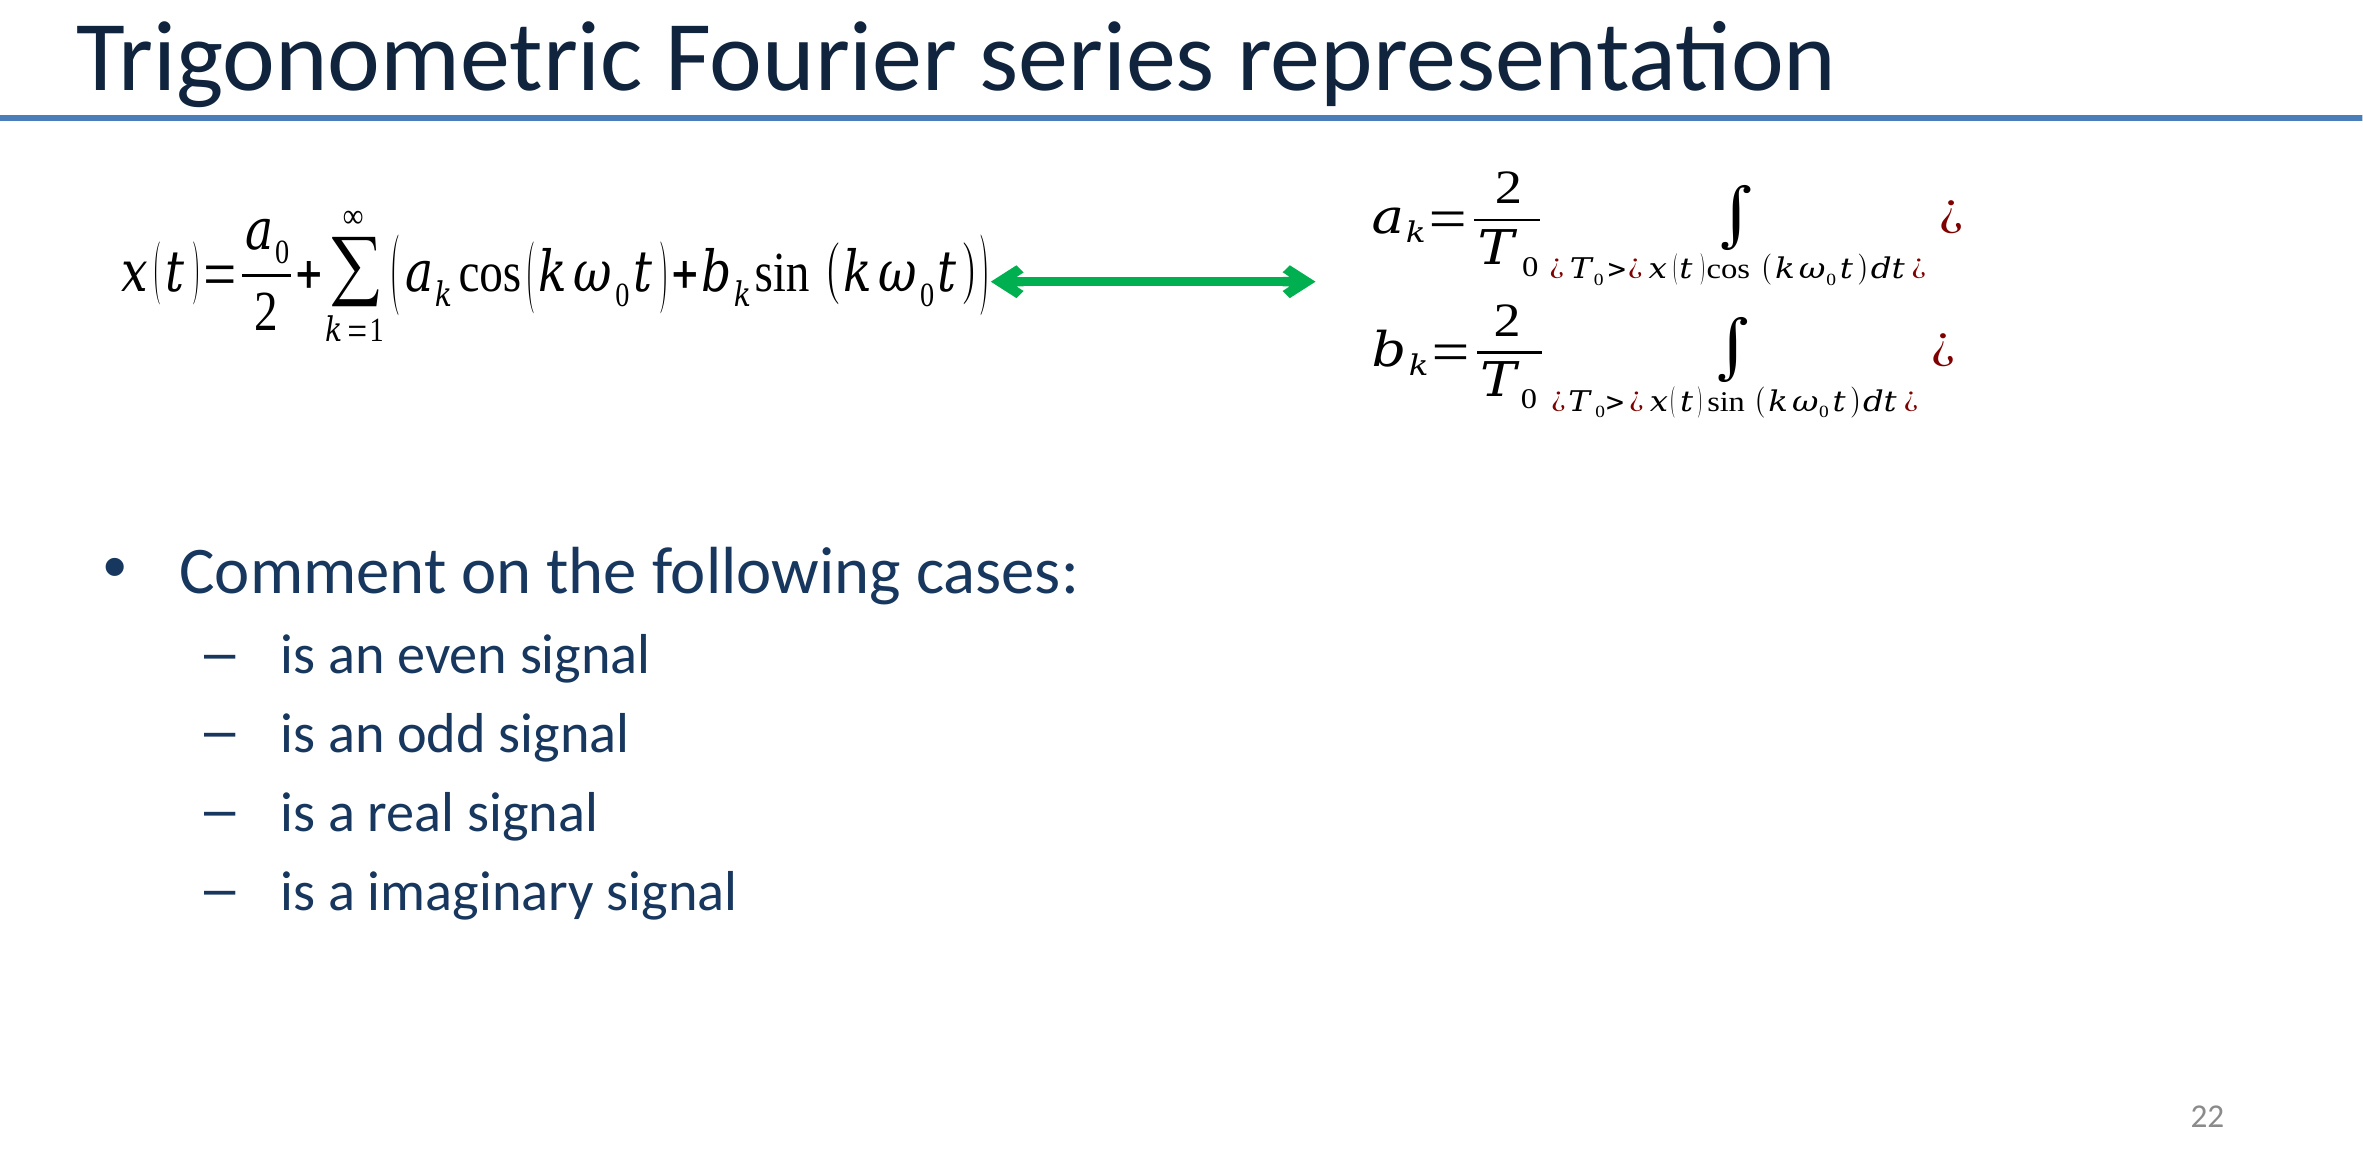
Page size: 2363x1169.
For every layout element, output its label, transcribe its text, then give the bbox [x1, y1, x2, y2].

title Trigonometric Fourier series representation [55, 0, 2245, 106]
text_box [117, 161, 1965, 423]
text_box [118, 171, 2245, 1022]
slide_number 22 [1693, 1083, 2245, 1146]
